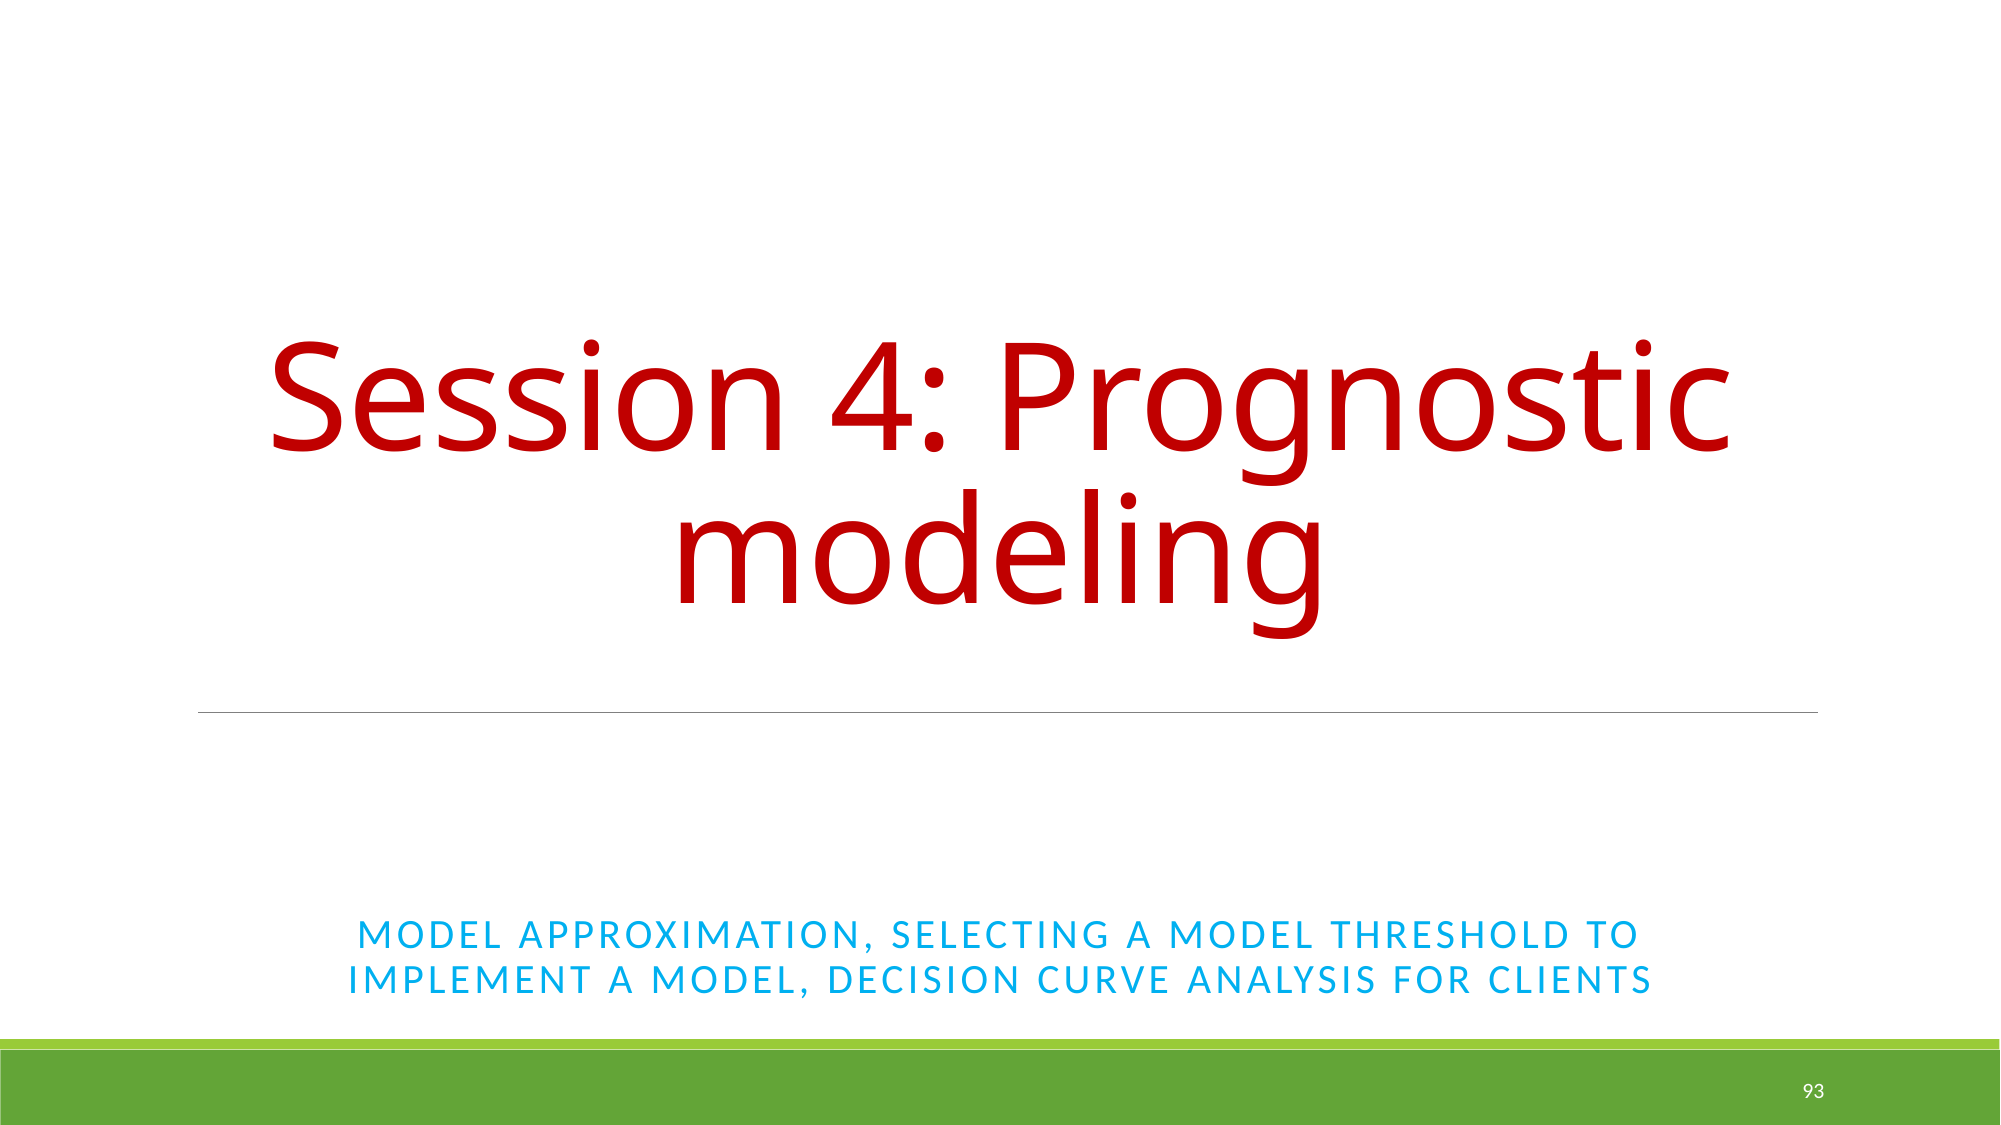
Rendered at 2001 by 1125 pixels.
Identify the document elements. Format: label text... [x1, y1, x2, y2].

slide_number 93 [1624, 1059, 1840, 1120]
title Session 4: Prognostic modeling [249, 212, 1750, 750]
list Model Approximation, Selecting a model threshold to implement a model, decision curve analysis for clients [249, 904, 1750, 1012]
